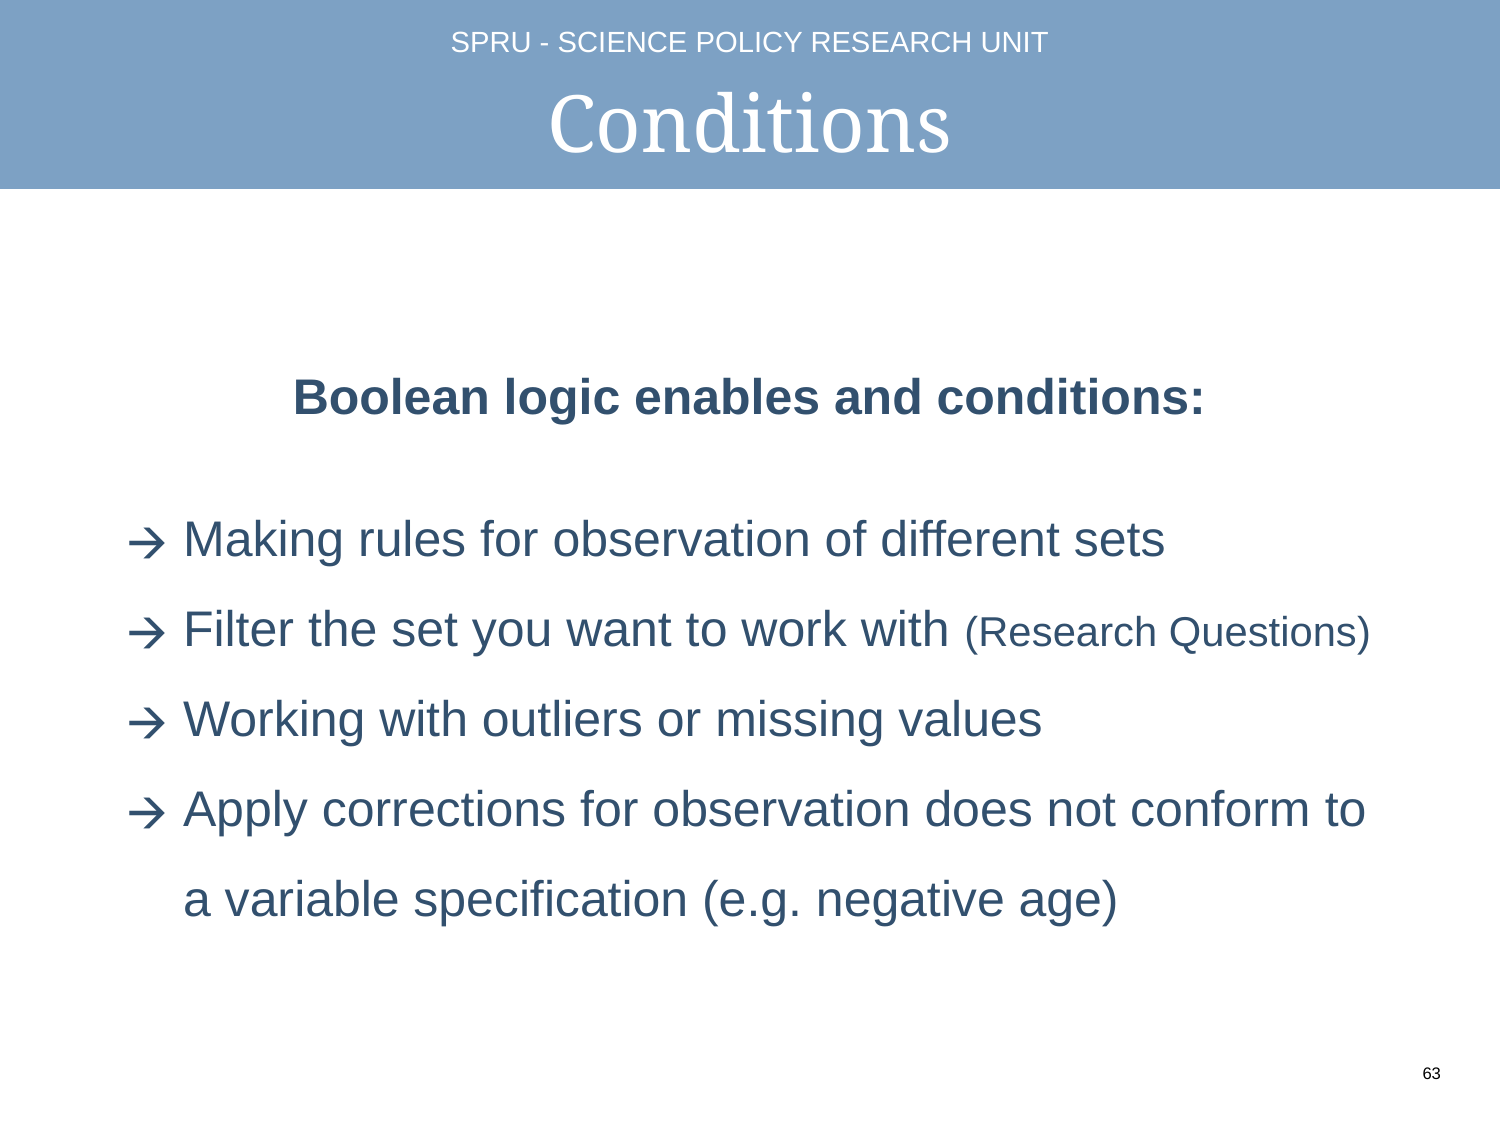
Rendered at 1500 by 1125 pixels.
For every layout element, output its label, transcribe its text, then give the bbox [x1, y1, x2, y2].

title Conditions [59, 68, 1441, 185]
subtitle Boolean logic enables and conditions: Making rules for observation of different sets Filter the set you want to work with (Research Questions) Working with outliers or missing values Apply corrections for observation does not conform to a variable specification (e.g. negative age) [126, 543, 1374, 922]
